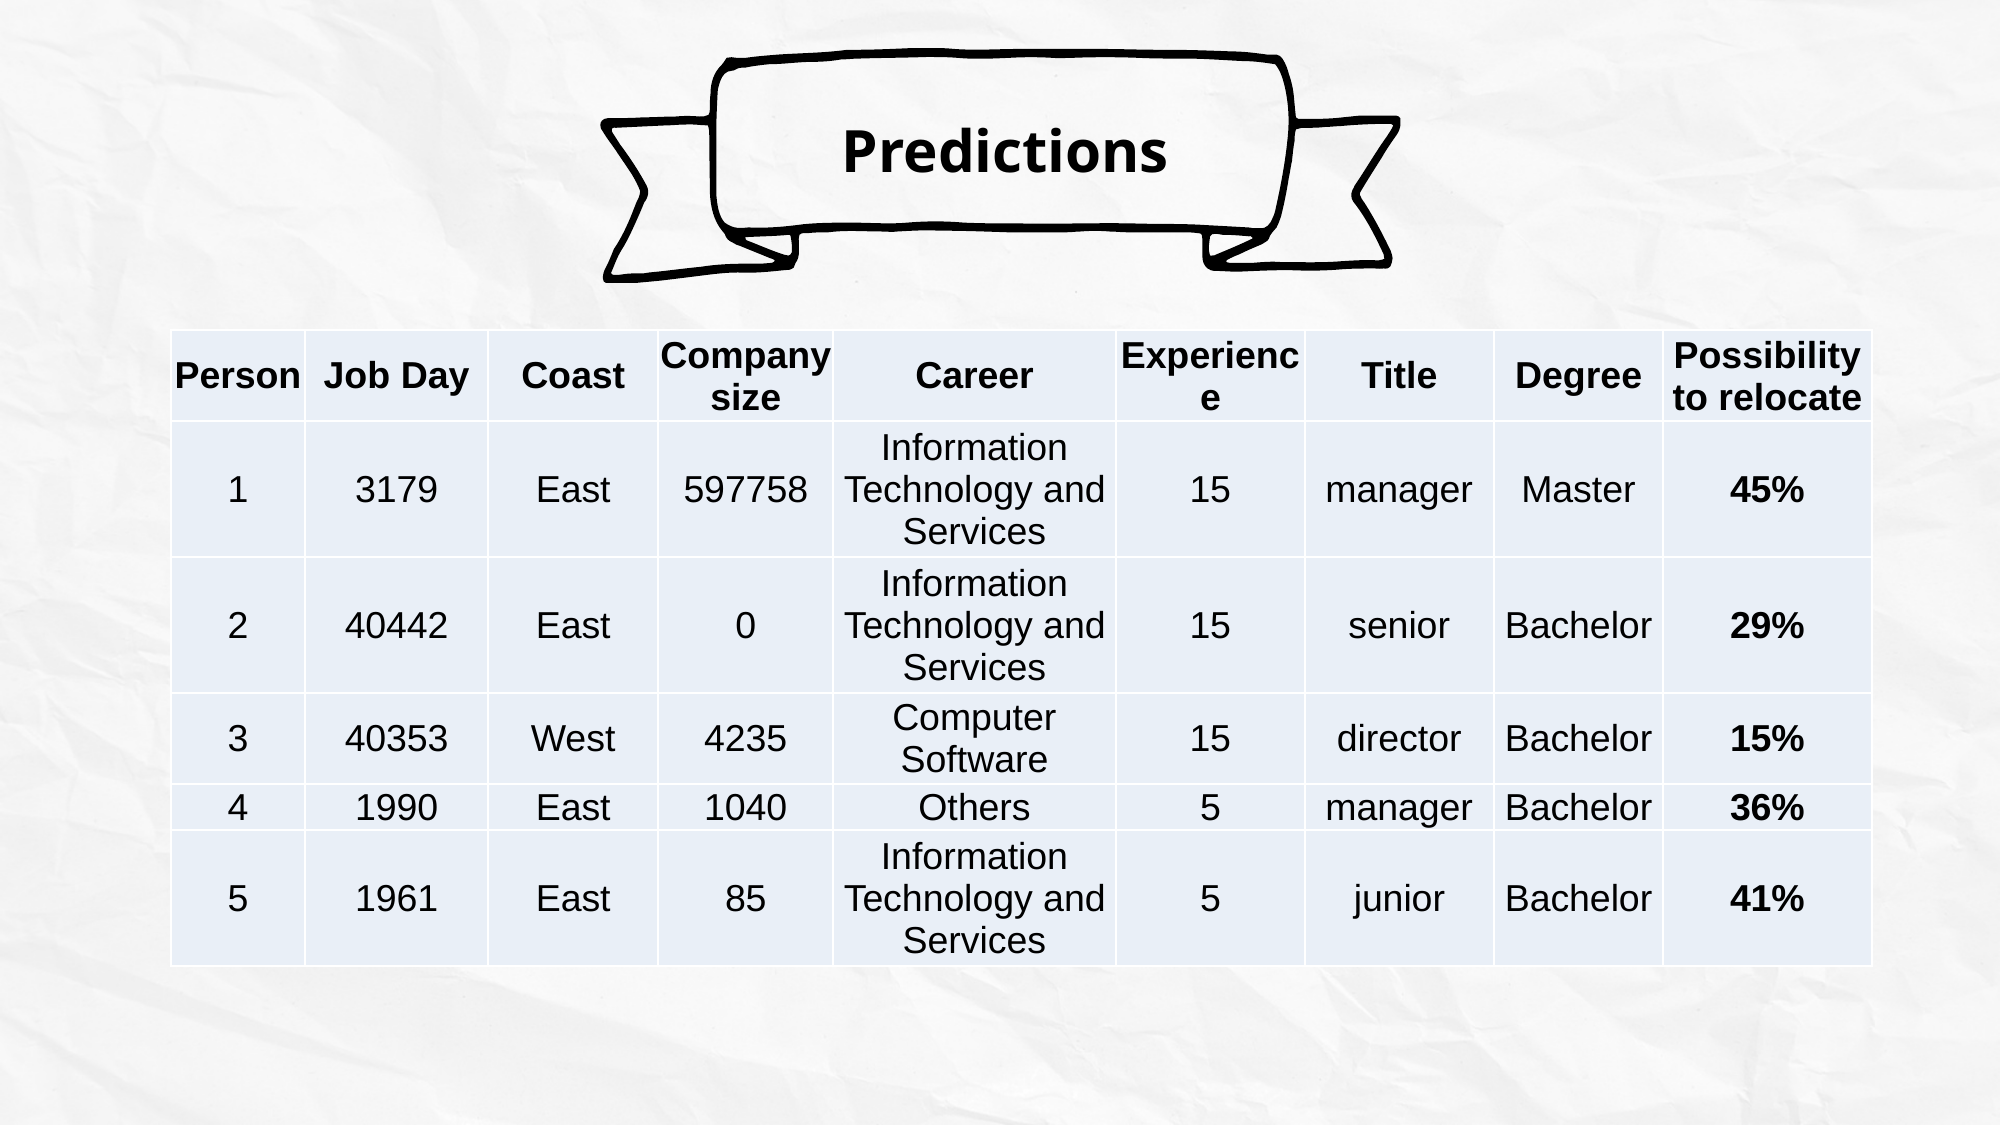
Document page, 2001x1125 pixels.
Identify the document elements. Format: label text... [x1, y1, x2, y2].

table_cell 40353 [306, 694, 487, 783]
table_header Experience [1117, 331, 1304, 420]
table_header Companysize [659, 331, 832, 420]
table_cell Bachelor [1495, 558, 1662, 692]
table_cell 29% [1664, 558, 1871, 692]
table_cell 5 [1117, 831, 1304, 965]
table_cell West [489, 694, 657, 783]
table_cell manager [1306, 422, 1493, 556]
table_header Career [834, 331, 1115, 420]
table_cell 15 [1117, 694, 1304, 783]
table_cell Bachelor [1495, 694, 1662, 783]
table_cell Bachelor [1495, 785, 1662, 829]
table_cell 45% [1664, 422, 1871, 556]
table_cell East [489, 785, 657, 829]
table_cell Information Technology and Services [834, 422, 1115, 556]
table_cell Information Technology and Services [834, 831, 1115, 965]
table_cell 40442 [306, 558, 487, 692]
table_cell 1040 [659, 785, 832, 829]
table_header Degree [1495, 331, 1662, 420]
table_cell Computer Software [834, 694, 1115, 783]
table_cell manager [1306, 785, 1493, 829]
table_cell 5 [172, 831, 304, 965]
table_cell Information Technology and Services [834, 558, 1115, 692]
table_header Person [172, 331, 304, 420]
table_cell 15 [1117, 558, 1304, 692]
table_cell 0 [659, 558, 832, 692]
table_cell Others [834, 785, 1115, 829]
table_cell 15% [1664, 694, 1871, 783]
table_header Coast [489, 331, 657, 420]
table_cell 3179 [306, 422, 487, 556]
table_cell 597758 [659, 422, 832, 556]
table_cell 4 [172, 785, 304, 829]
table_cell director [1306, 694, 1493, 783]
table_cell Master [1495, 422, 1662, 556]
table_cell 15 [1117, 422, 1304, 556]
table_cell 1961 [306, 831, 487, 965]
table_cell Bachelor [1495, 831, 1662, 965]
table_cell 2 [172, 558, 304, 692]
table_cell senior [1306, 558, 1493, 692]
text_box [599, 48, 1401, 283]
table_cell East [489, 831, 657, 965]
table_cell 3 [172, 694, 304, 783]
table_cell 41% [1664, 831, 1871, 965]
table_header Possibility to relocate [1664, 331, 1871, 420]
table_cell East [489, 558, 657, 692]
table_cell 36% [1664, 785, 1871, 829]
table_cell 5 [1117, 785, 1304, 829]
table_header Job Day [306, 331, 487, 420]
table_cell East [489, 422, 657, 556]
table_header Title [1306, 331, 1493, 420]
table_cell 1990 [306, 785, 487, 829]
table_cell junior [1306, 831, 1493, 965]
table_cell 4235 [659, 694, 832, 783]
table_cell 1 [172, 422, 304, 556]
table_cell 85 [659, 831, 832, 965]
